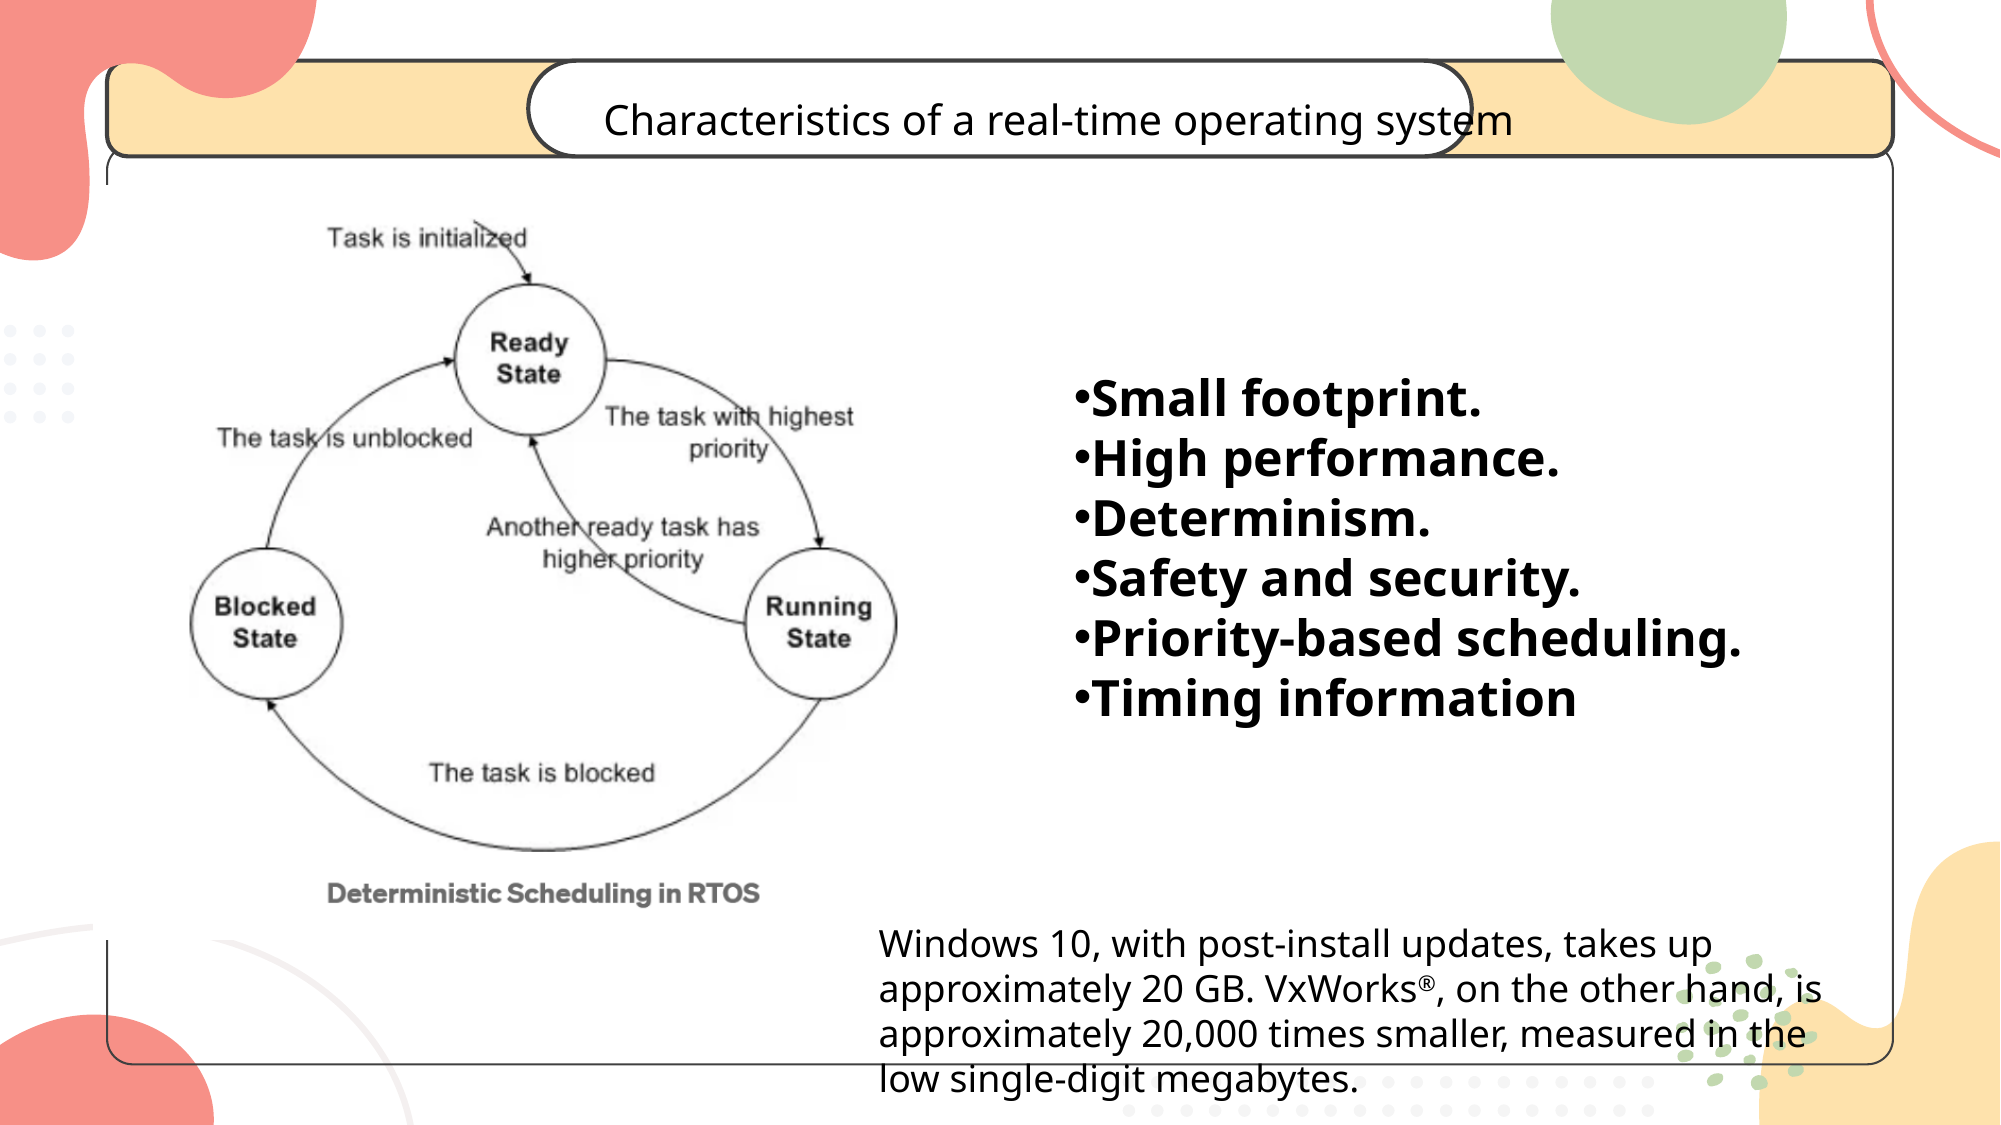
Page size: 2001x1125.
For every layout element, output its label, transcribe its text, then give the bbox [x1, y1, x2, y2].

text_box Characteristics of a real-time operating system [588, 86, 1553, 201]
text_box Small footprint. High performance. Determinism. Safety and security. Priority-based scheduling. Timing information [1059, 358, 1845, 779]
text_box Windows 10, with post-install updates, takes up approximately 20 GB. VxWorks®, on the other hand, is approximately 20,000 times smaller, measured in the low single-digit megabytes. [863, 912, 1869, 1108]
picture [93, 185, 959, 940]
